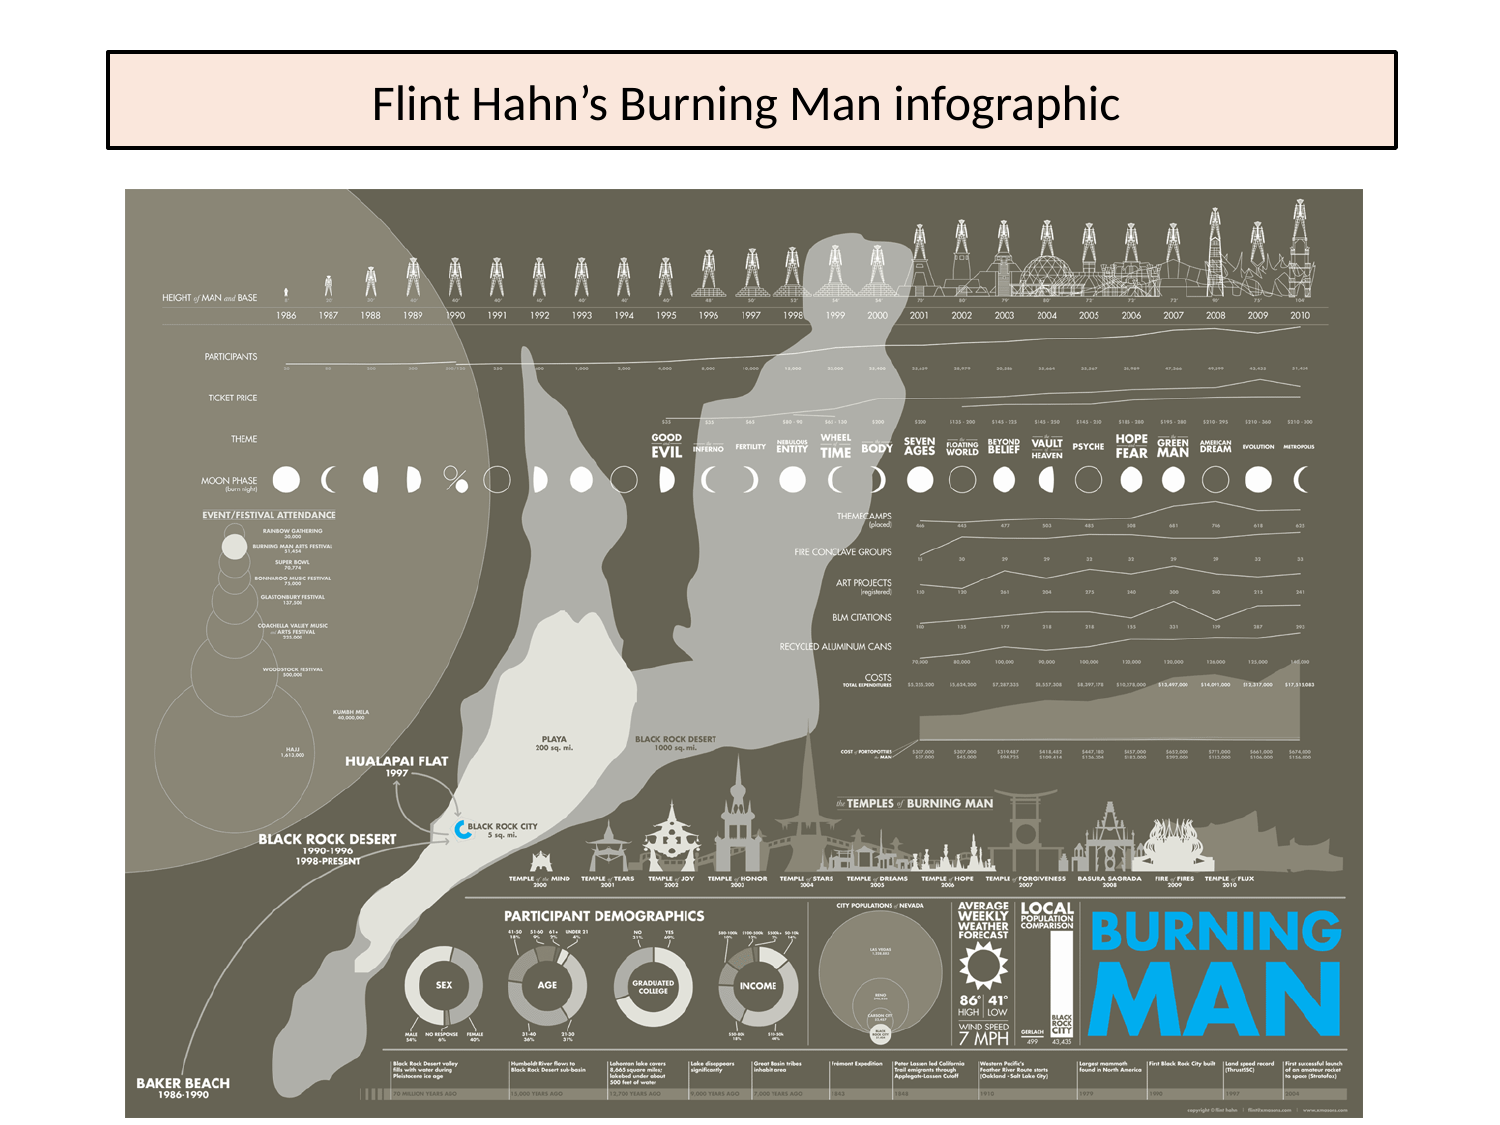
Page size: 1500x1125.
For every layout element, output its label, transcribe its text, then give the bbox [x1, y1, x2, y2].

picture [124, 188, 1363, 1118]
title Flint Hahn’s Burning Man infographic [106, 50, 1398, 150]
